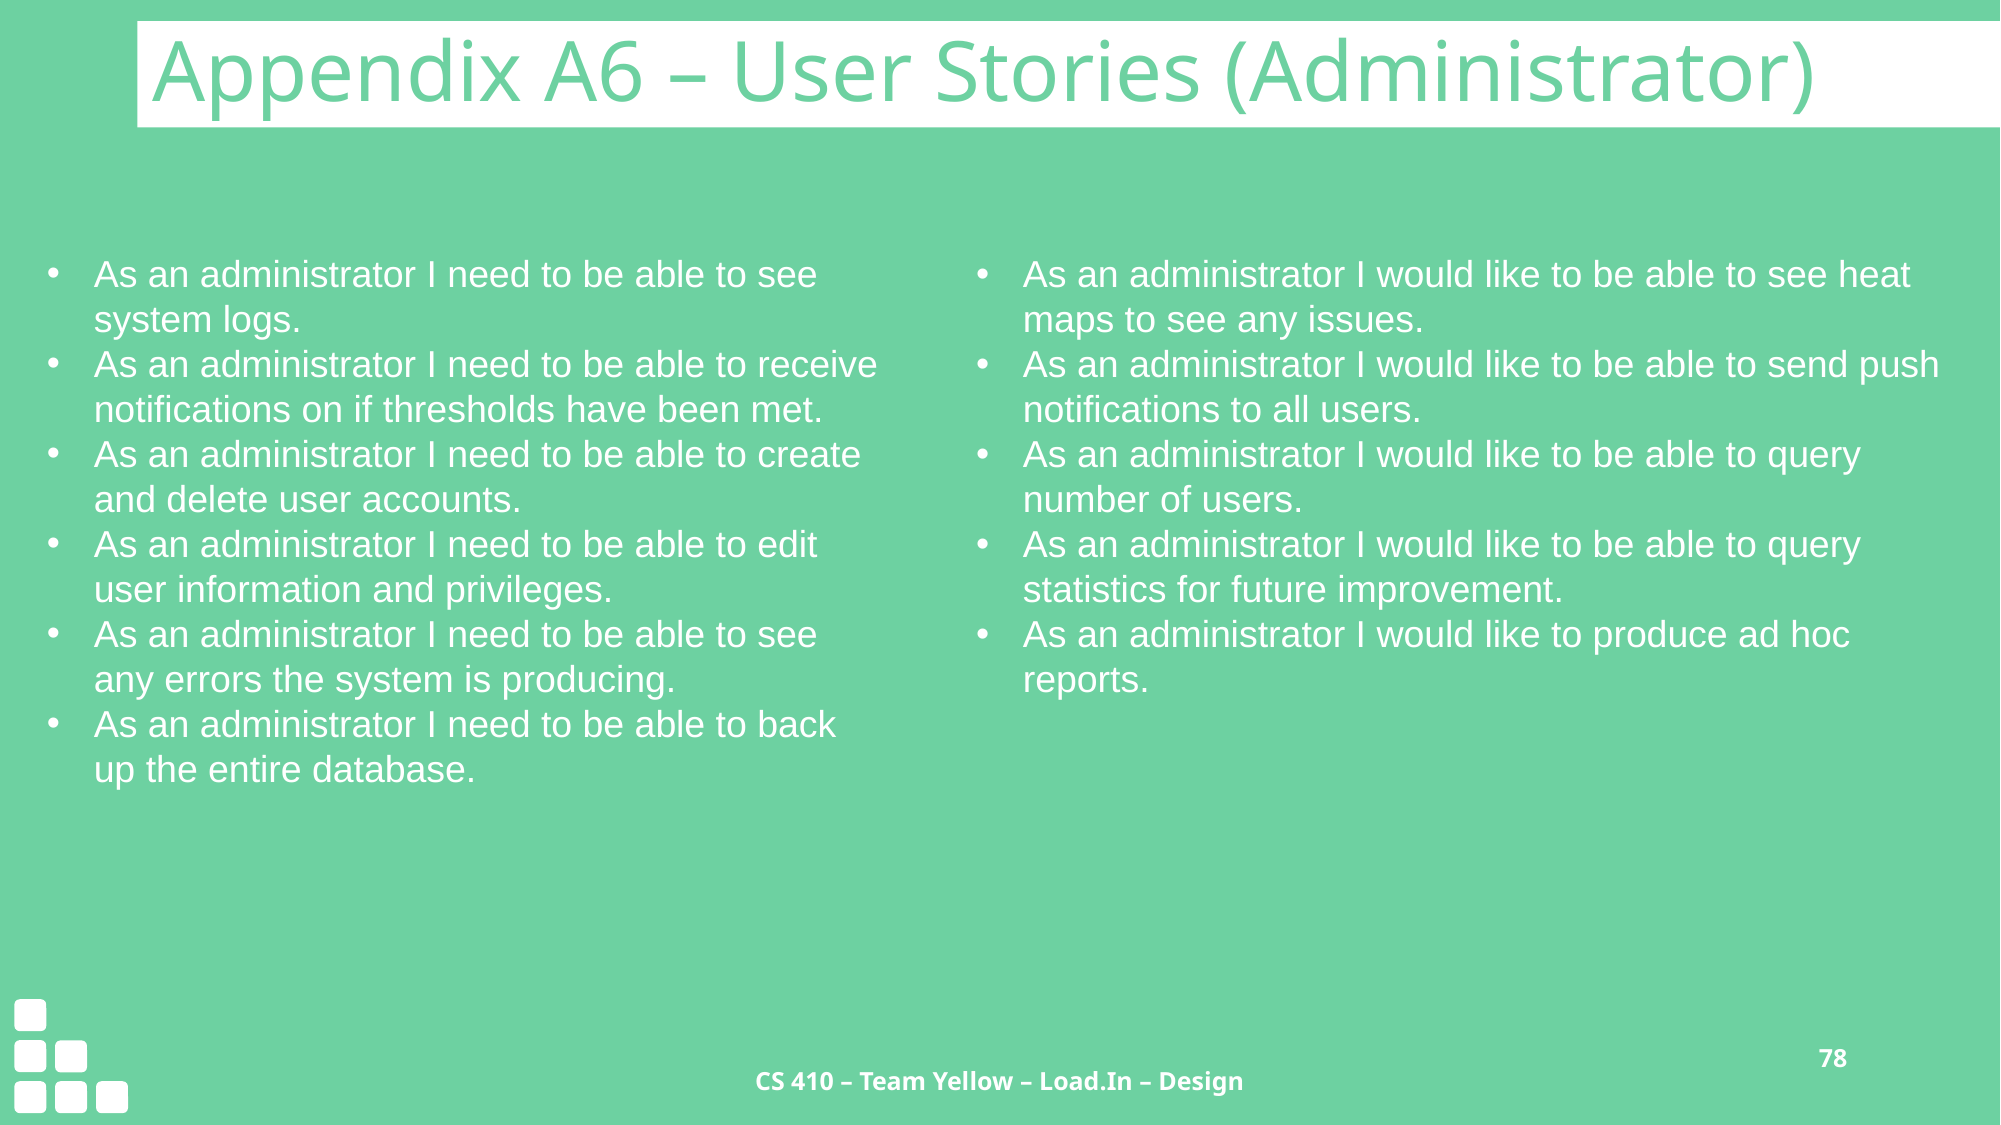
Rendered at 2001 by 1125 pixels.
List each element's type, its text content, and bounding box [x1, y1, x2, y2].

text_box As an administrator I need to be able to see system logs. As an administrator I need to be able to receive notifications on if thresholds have been met. As an administrator I need to be able to create and delete user accounts. As an administrator I need to be able to edit user information and privileges. As an administrator I need to be able to see any errors the system is producing. As an administrator I need to be able to back up the entire database. [31, 242, 903, 933]
text_box Appendix A6 – User Stories (Administrator) [137, 21, 2000, 128]
text_box CS 410 – Team Yellow – Load.In – Design [662, 1035, 1338, 1125]
text_box 78 [1412, 1035, 1863, 1125]
text_box As an administrator I would like to be able to see heat maps to see any issues. As an administrator I would like to be able to send push notifications to all users. As an administrator I would like to be able to query number of users. As an administrator I would like to be able to query statistics for future improvement. As an administrator I would like to produce ad hoc reports. [960, 243, 1961, 708]
